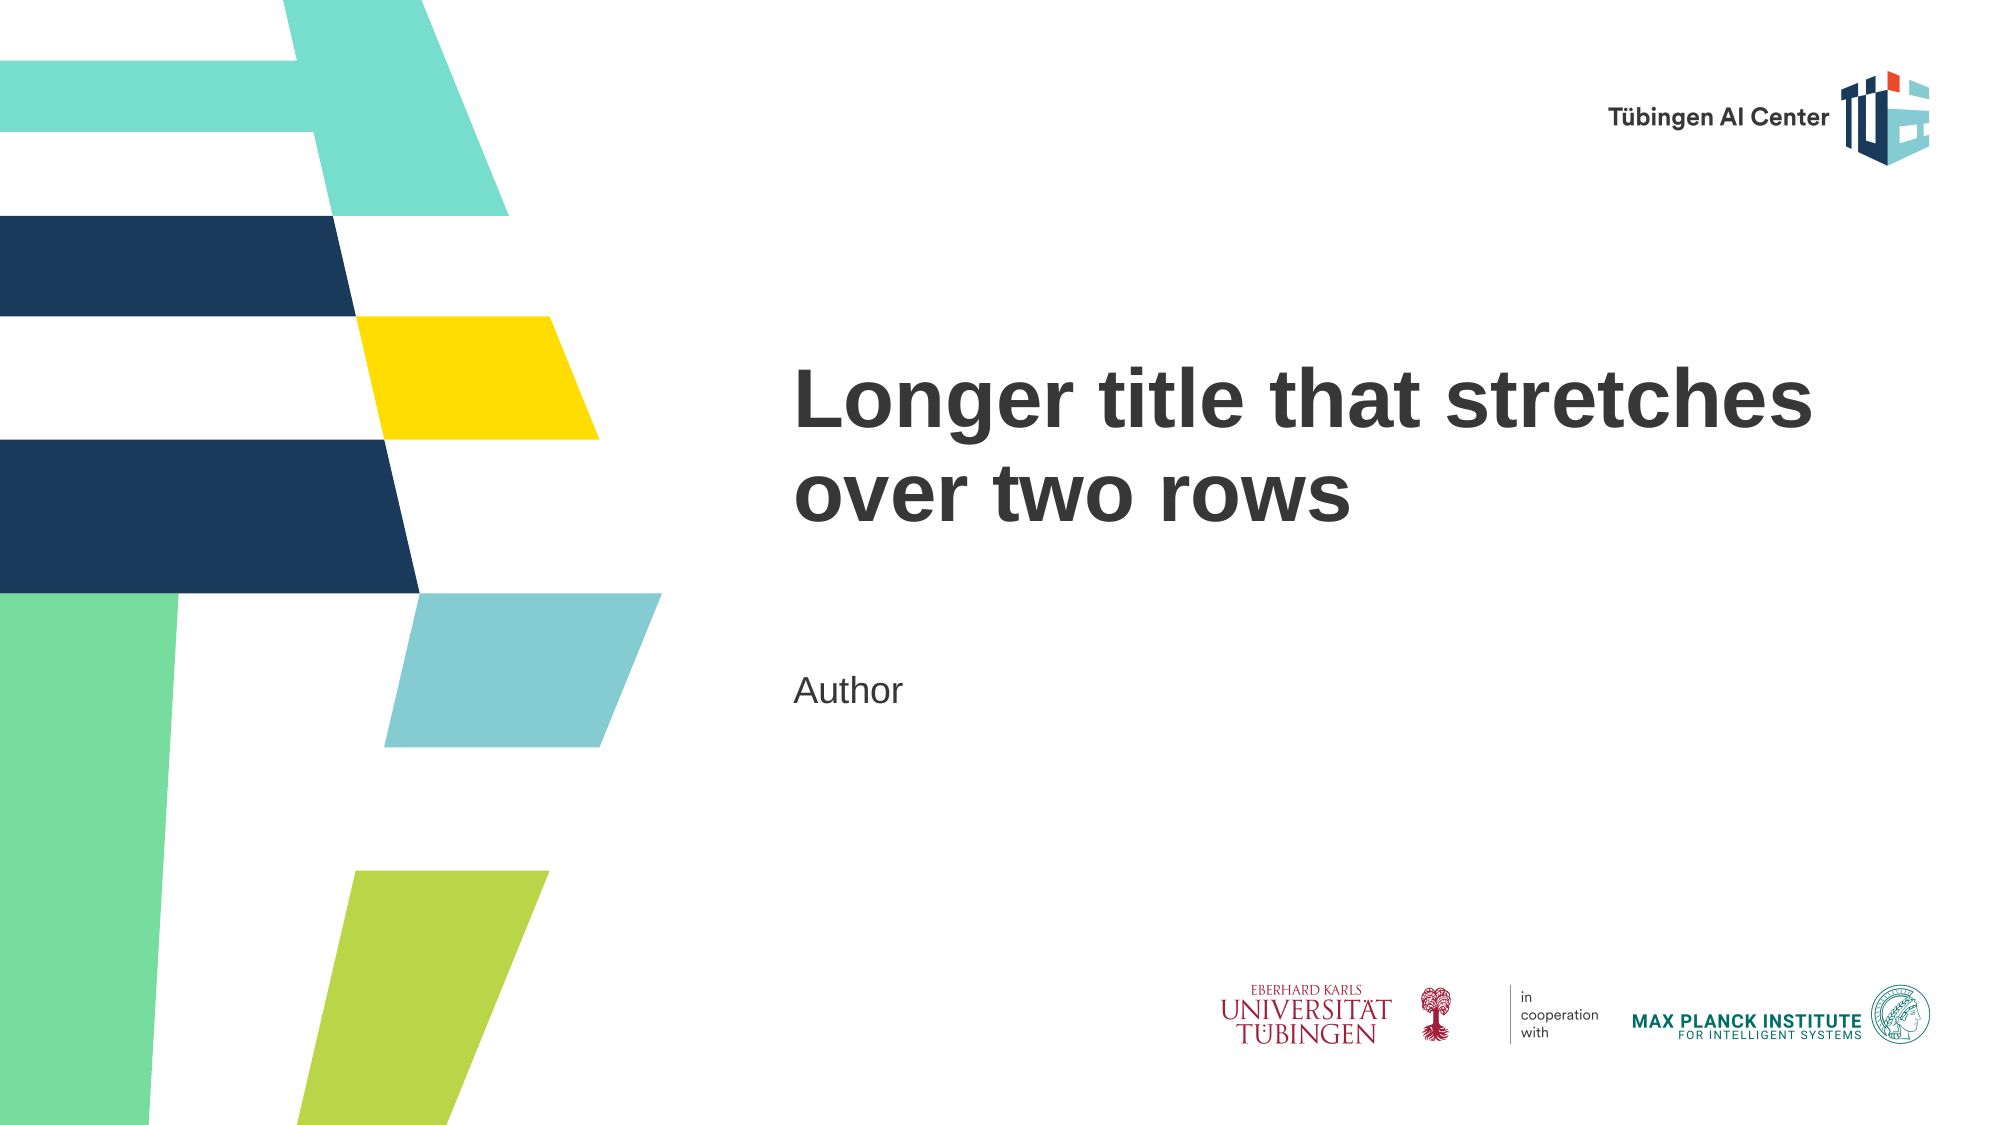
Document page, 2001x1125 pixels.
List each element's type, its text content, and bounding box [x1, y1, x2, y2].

picture [1208, 972, 2001, 1125]
title Longer title that stretches over two rows [793, 350, 1901, 646]
picture [1596, 0, 2000, 178]
subtitle Author [793, 662, 1705, 935]
